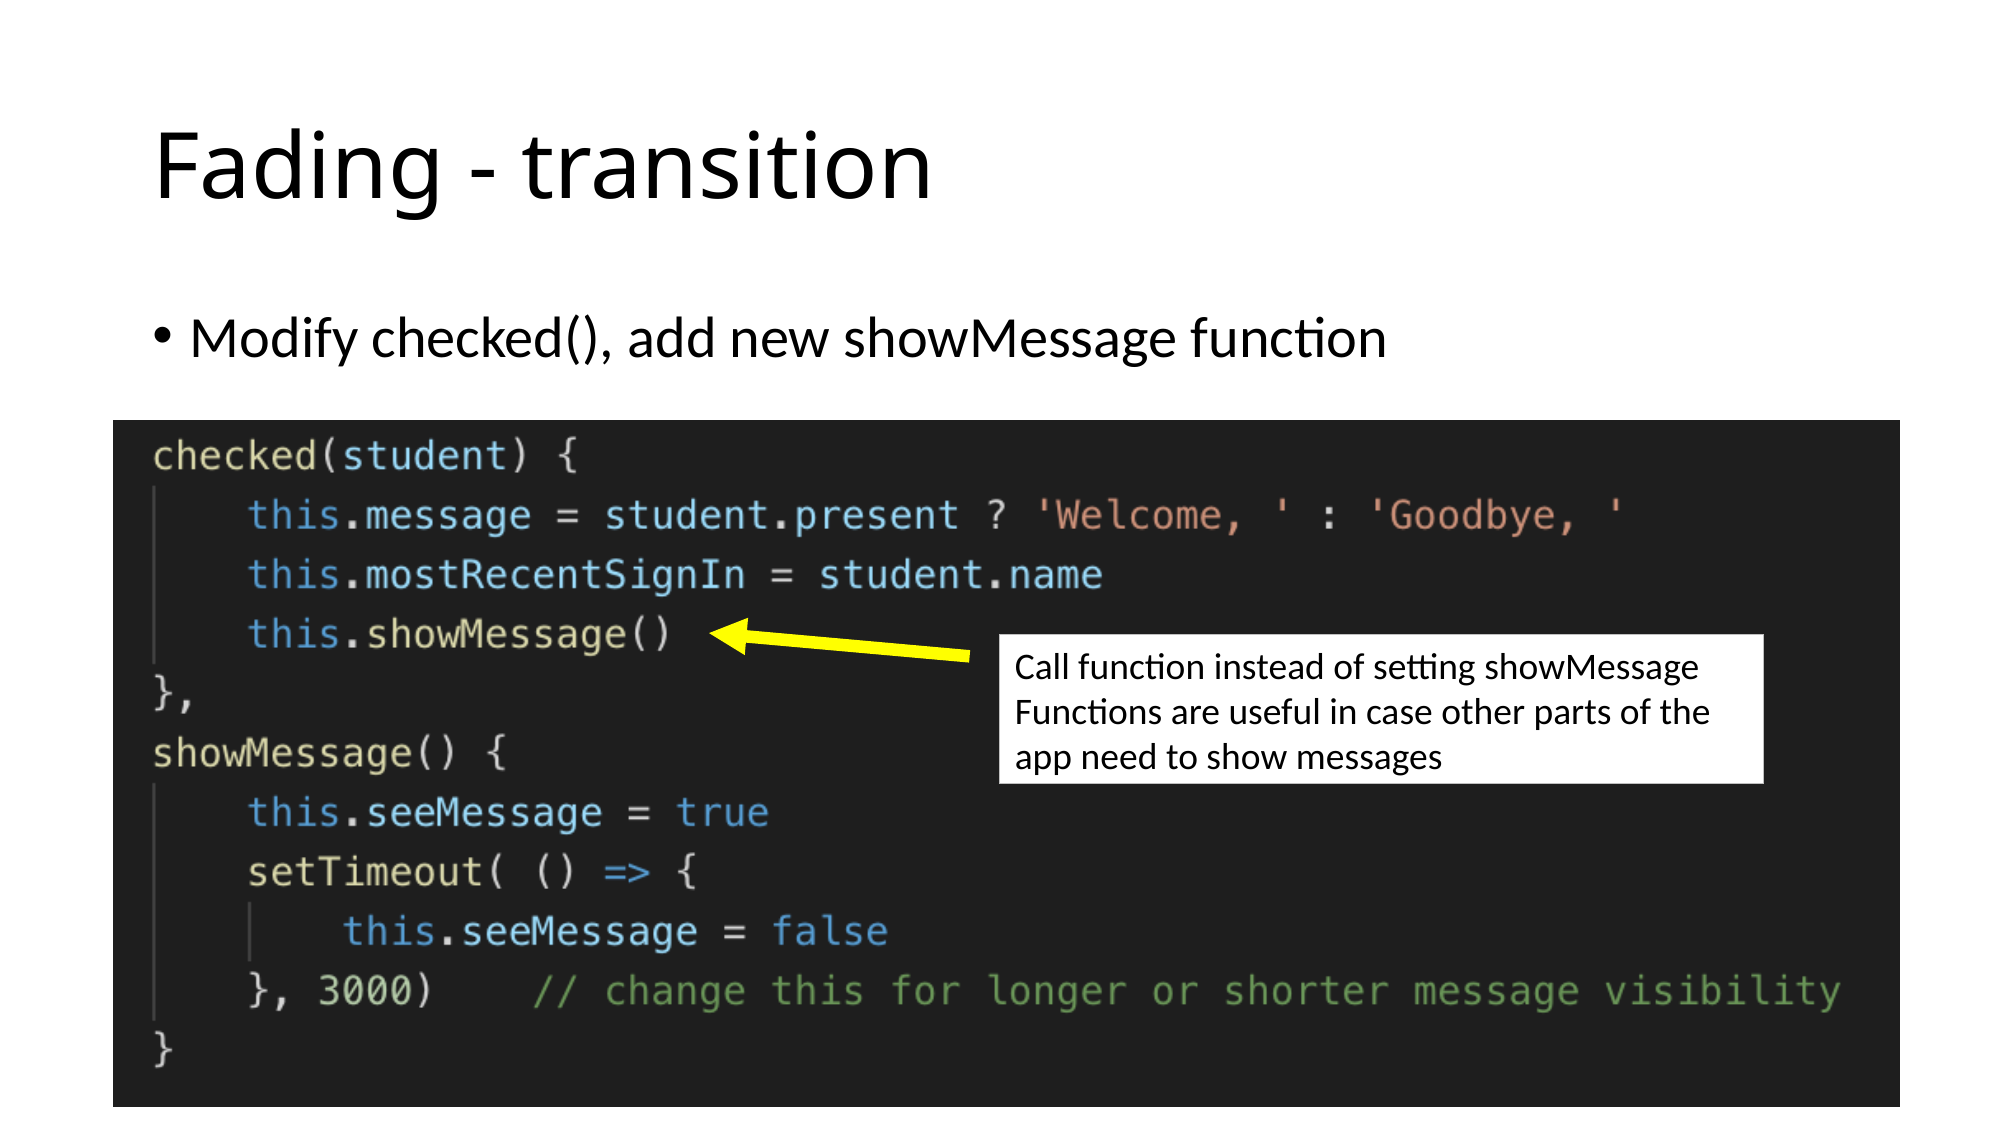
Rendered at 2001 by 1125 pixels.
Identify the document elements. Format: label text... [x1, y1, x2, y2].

list Modify checked(), add new showMessage function [137, 299, 1863, 420]
title Fading - transition [137, 59, 1863, 278]
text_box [708, 633, 970, 657]
picture [113, 420, 1900, 1107]
